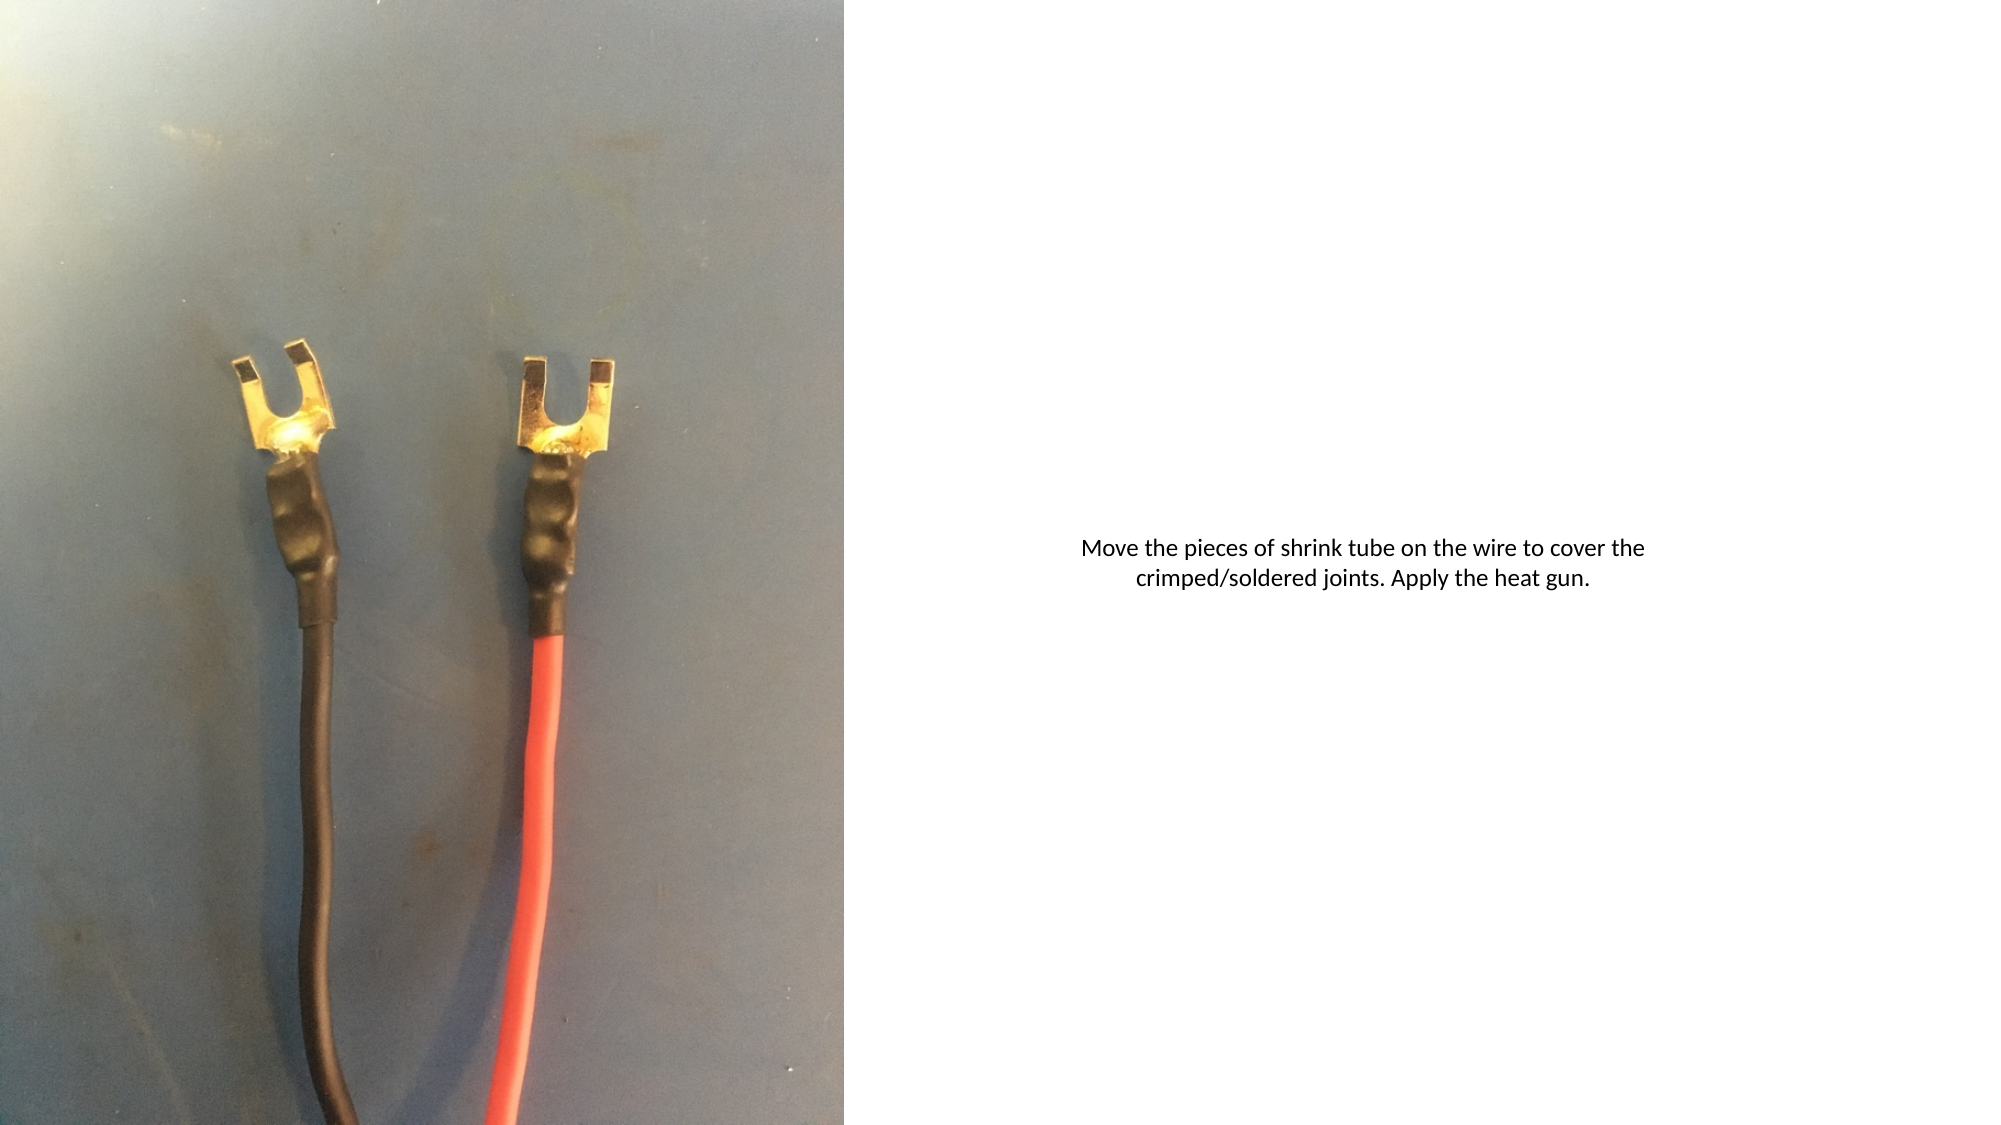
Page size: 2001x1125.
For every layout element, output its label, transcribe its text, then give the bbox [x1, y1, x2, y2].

picture [0, 0, 844, 1125]
text_box Move the pieces of shrink tube on the wire to cover the crimped/soldered joints. Apply the heat gun. [999, 524, 1728, 600]
